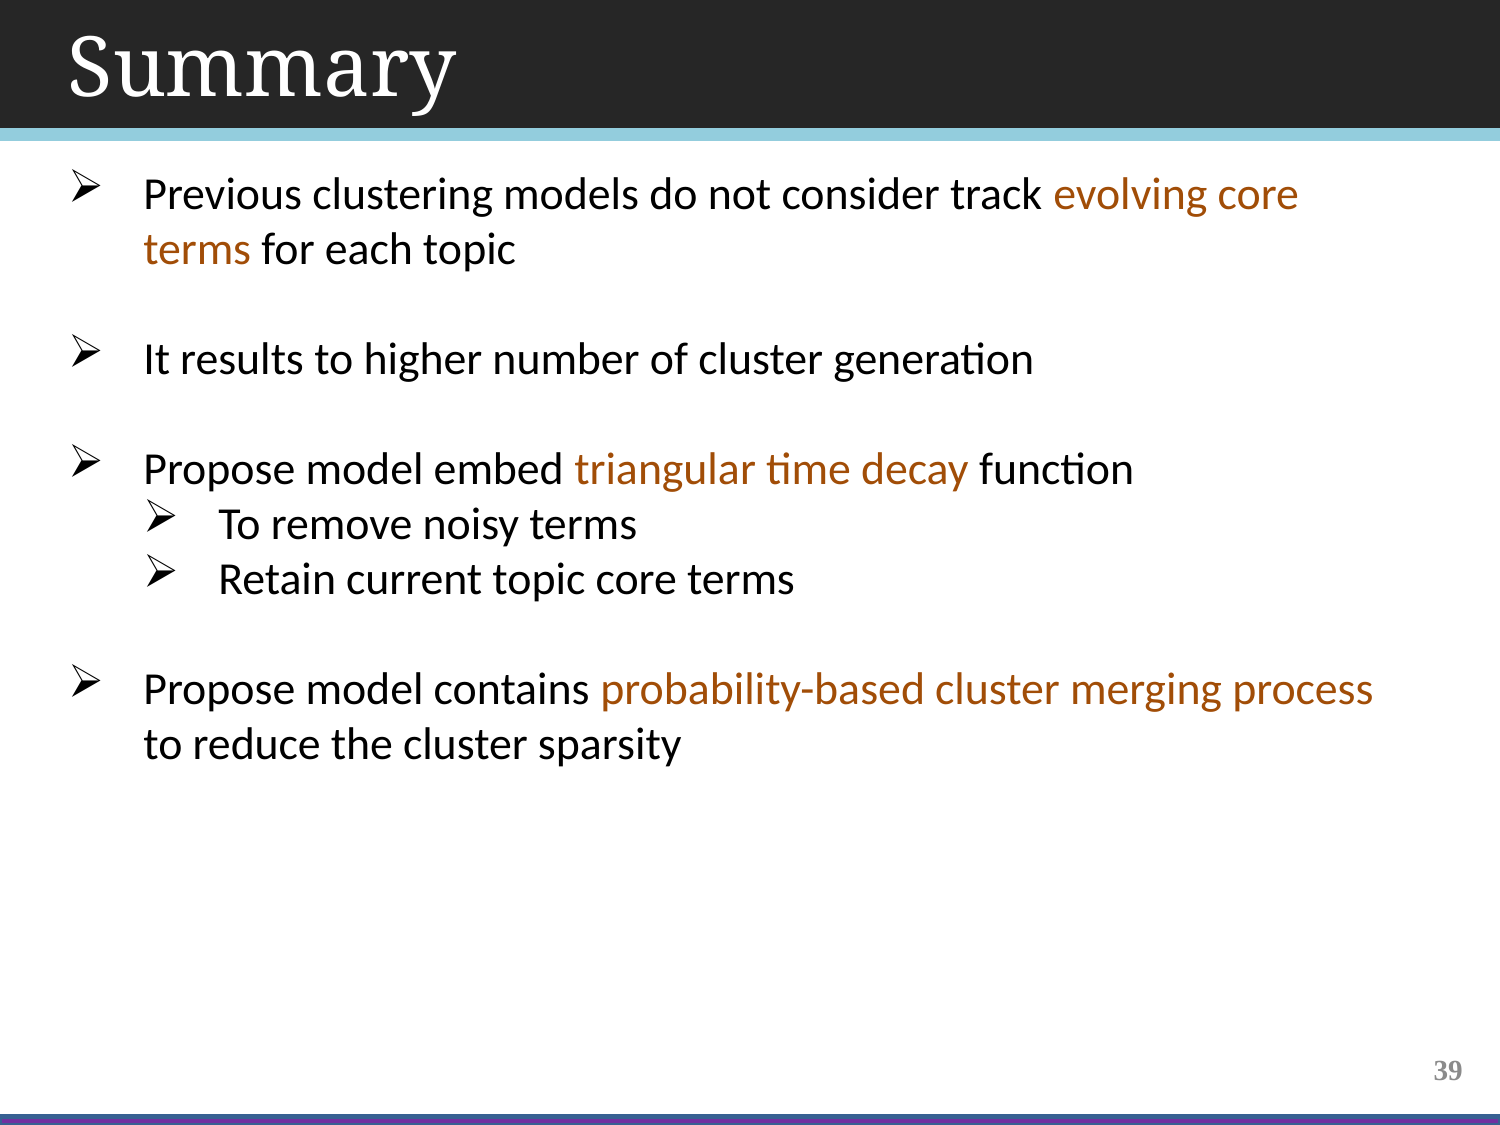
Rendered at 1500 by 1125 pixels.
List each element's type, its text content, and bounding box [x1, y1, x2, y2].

text_box Previous clustering models do not consider track evolving core terms for each topic It results to higher number of cluster generation Propose model embed triangular time decay function To remove noisy terms Retain current topic core terms Propose model contains probability-based cluster merging process to reduce the cluster sparsity [37, 156, 1424, 1125]
list Summary [53, 5, 1413, 84]
slide_number 39 [1424, 1039, 1478, 1099]
